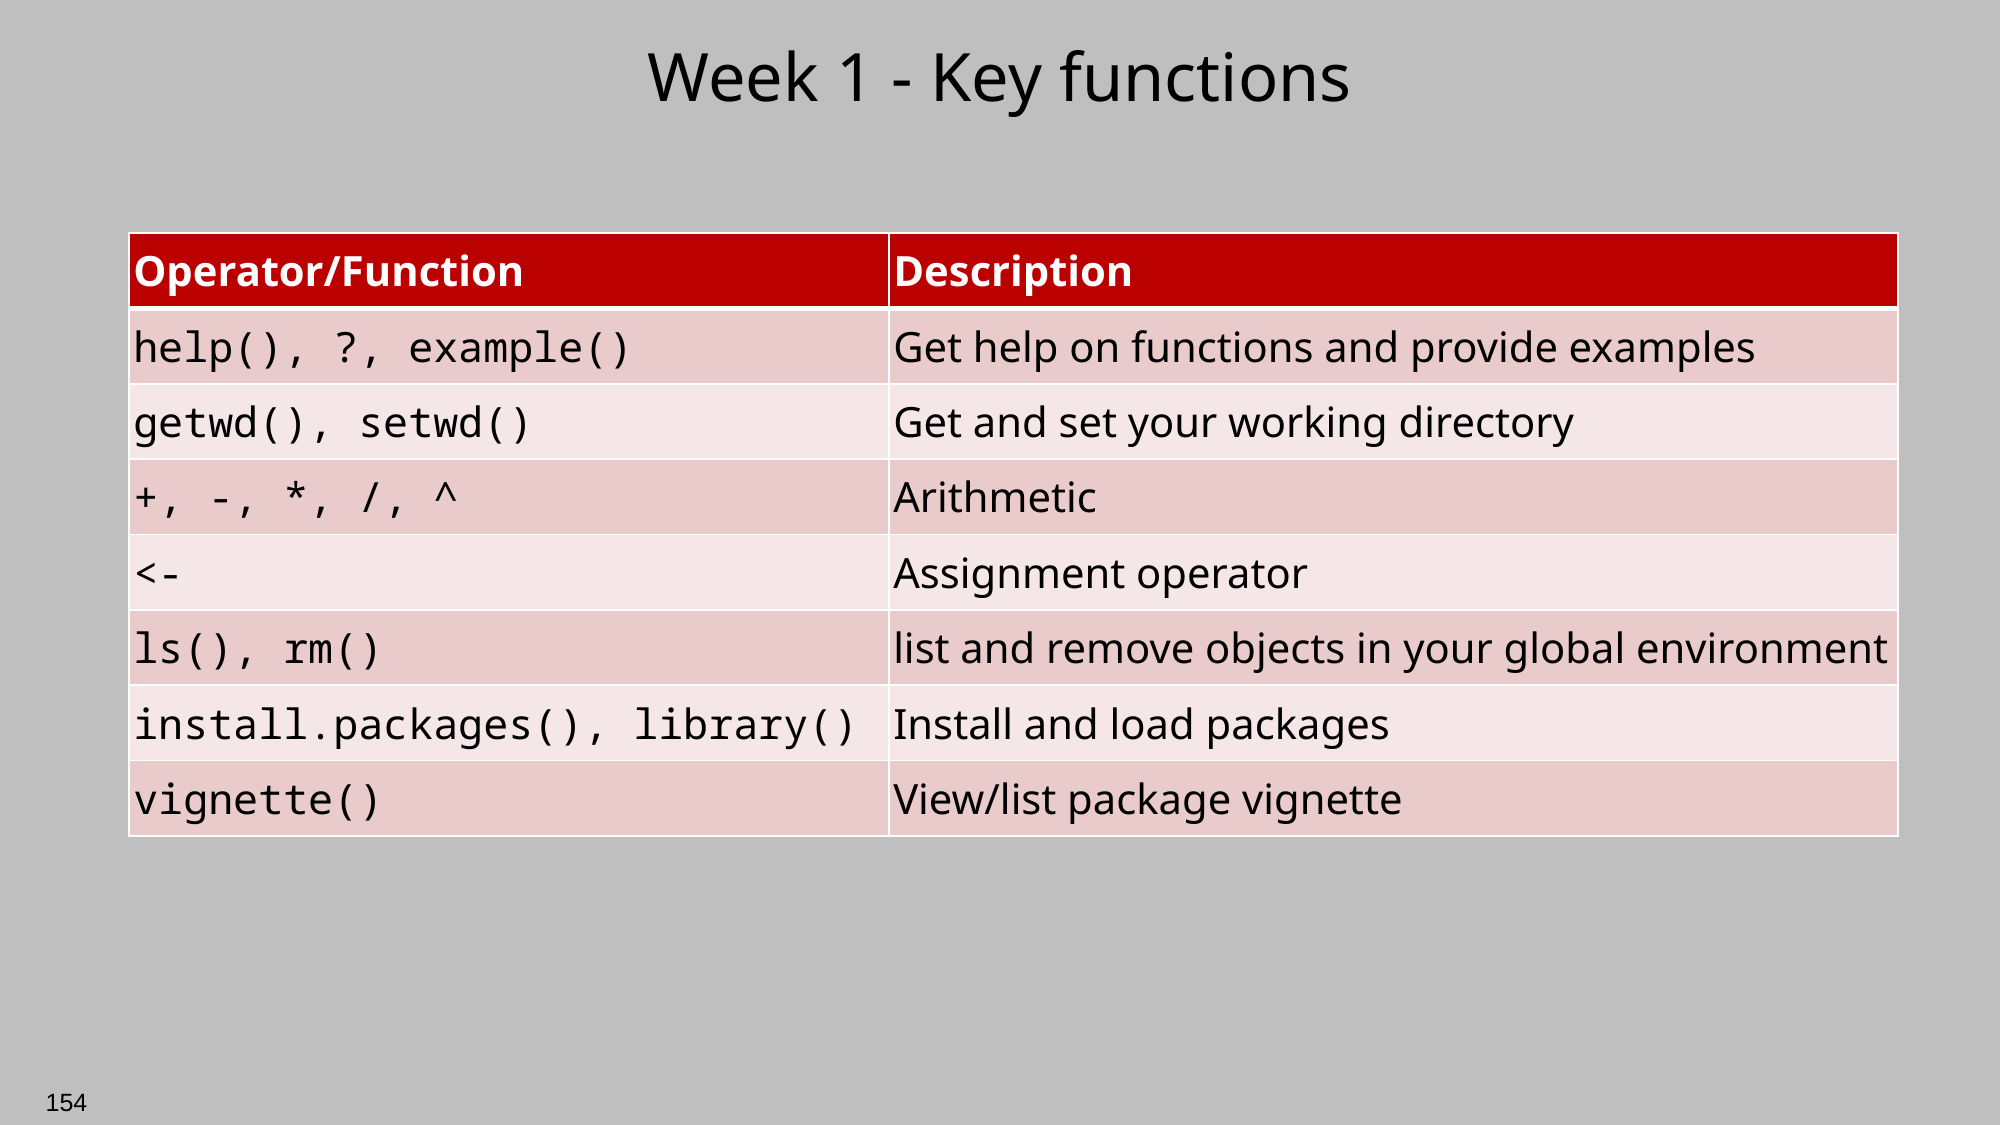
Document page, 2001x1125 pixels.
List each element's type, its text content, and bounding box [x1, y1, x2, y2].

table_cell ls(), rm() [130, 611, 888, 684]
table_cell Get help on functions and provide examples [890, 311, 1897, 383]
table_cell Arithmetic [890, 460, 1897, 534]
table_cell <- [130, 535, 888, 609]
table_cell help(), ?, example() [130, 311, 888, 383]
table_cell Assignment operator [890, 535, 1897, 609]
table_cell Install and load packages [890, 686, 1897, 760]
table_cell install.packages(), library() [130, 686, 888, 760]
table_cell vignette() [130, 761, 888, 835]
table_header Description [890, 234, 1897, 306]
table_cell Get and set your working directory [890, 385, 1897, 458]
title Week 1 - Key functions [150, 0, 1850, 150]
table_cell View/list package vignette [890, 761, 1897, 835]
table_cell getwd(), setwd() [130, 385, 888, 458]
table_header Operator/Function [130, 234, 888, 306]
table_cell list and remove objects in your global environment [890, 611, 1897, 684]
table_cell +, -, *, /, ^ [130, 460, 888, 534]
